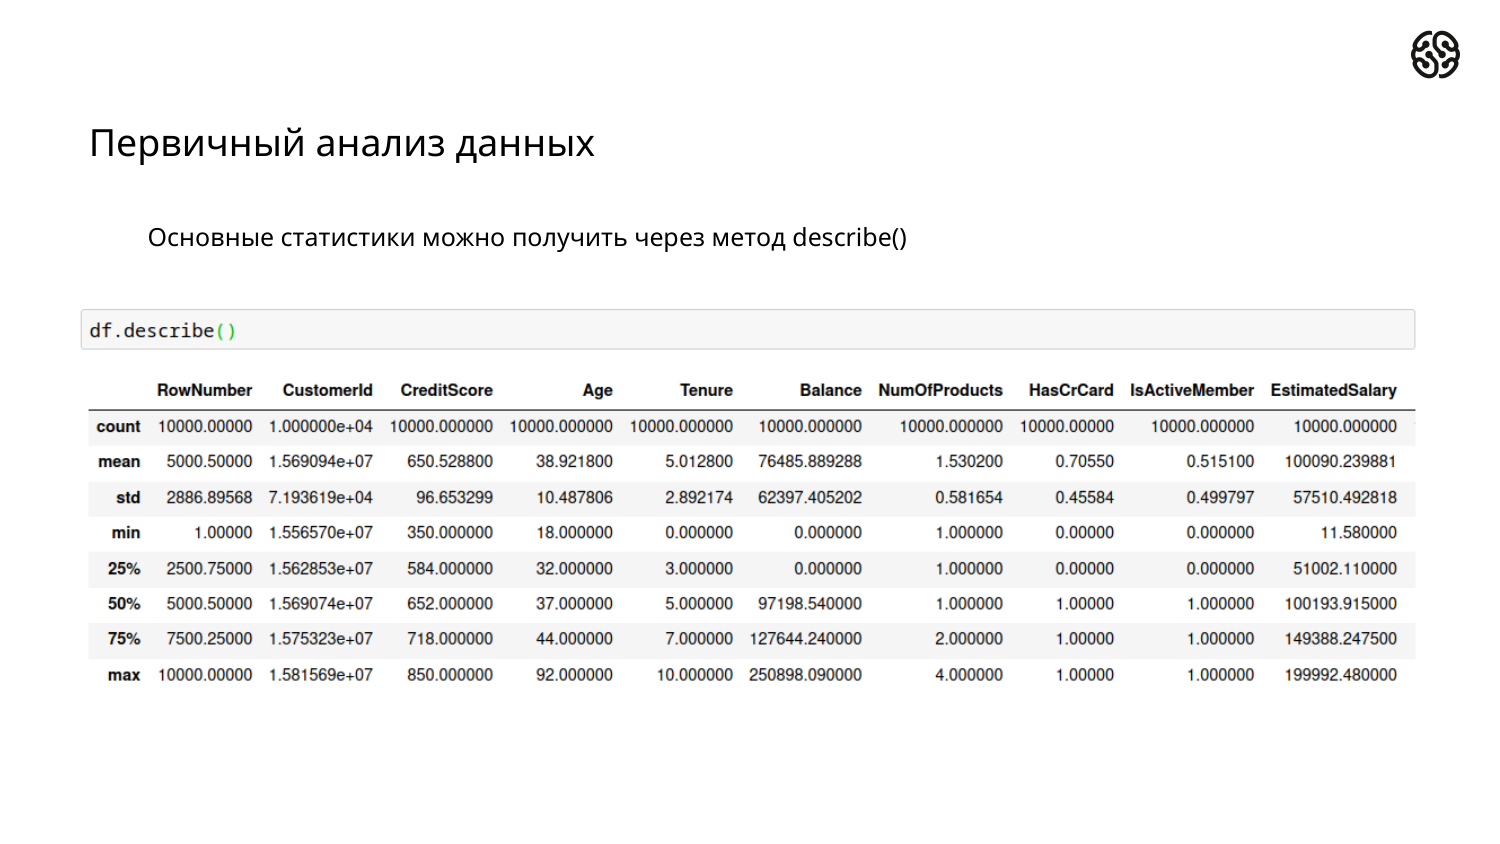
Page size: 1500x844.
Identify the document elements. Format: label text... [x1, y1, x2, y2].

text_box Первичный анализ данных [88, 118, 721, 193]
picture [73, 300, 1420, 701]
text_box Основные статистики можно получить через метод describe() [88, 216, 1420, 252]
picture [1411, 30, 1460, 79]
